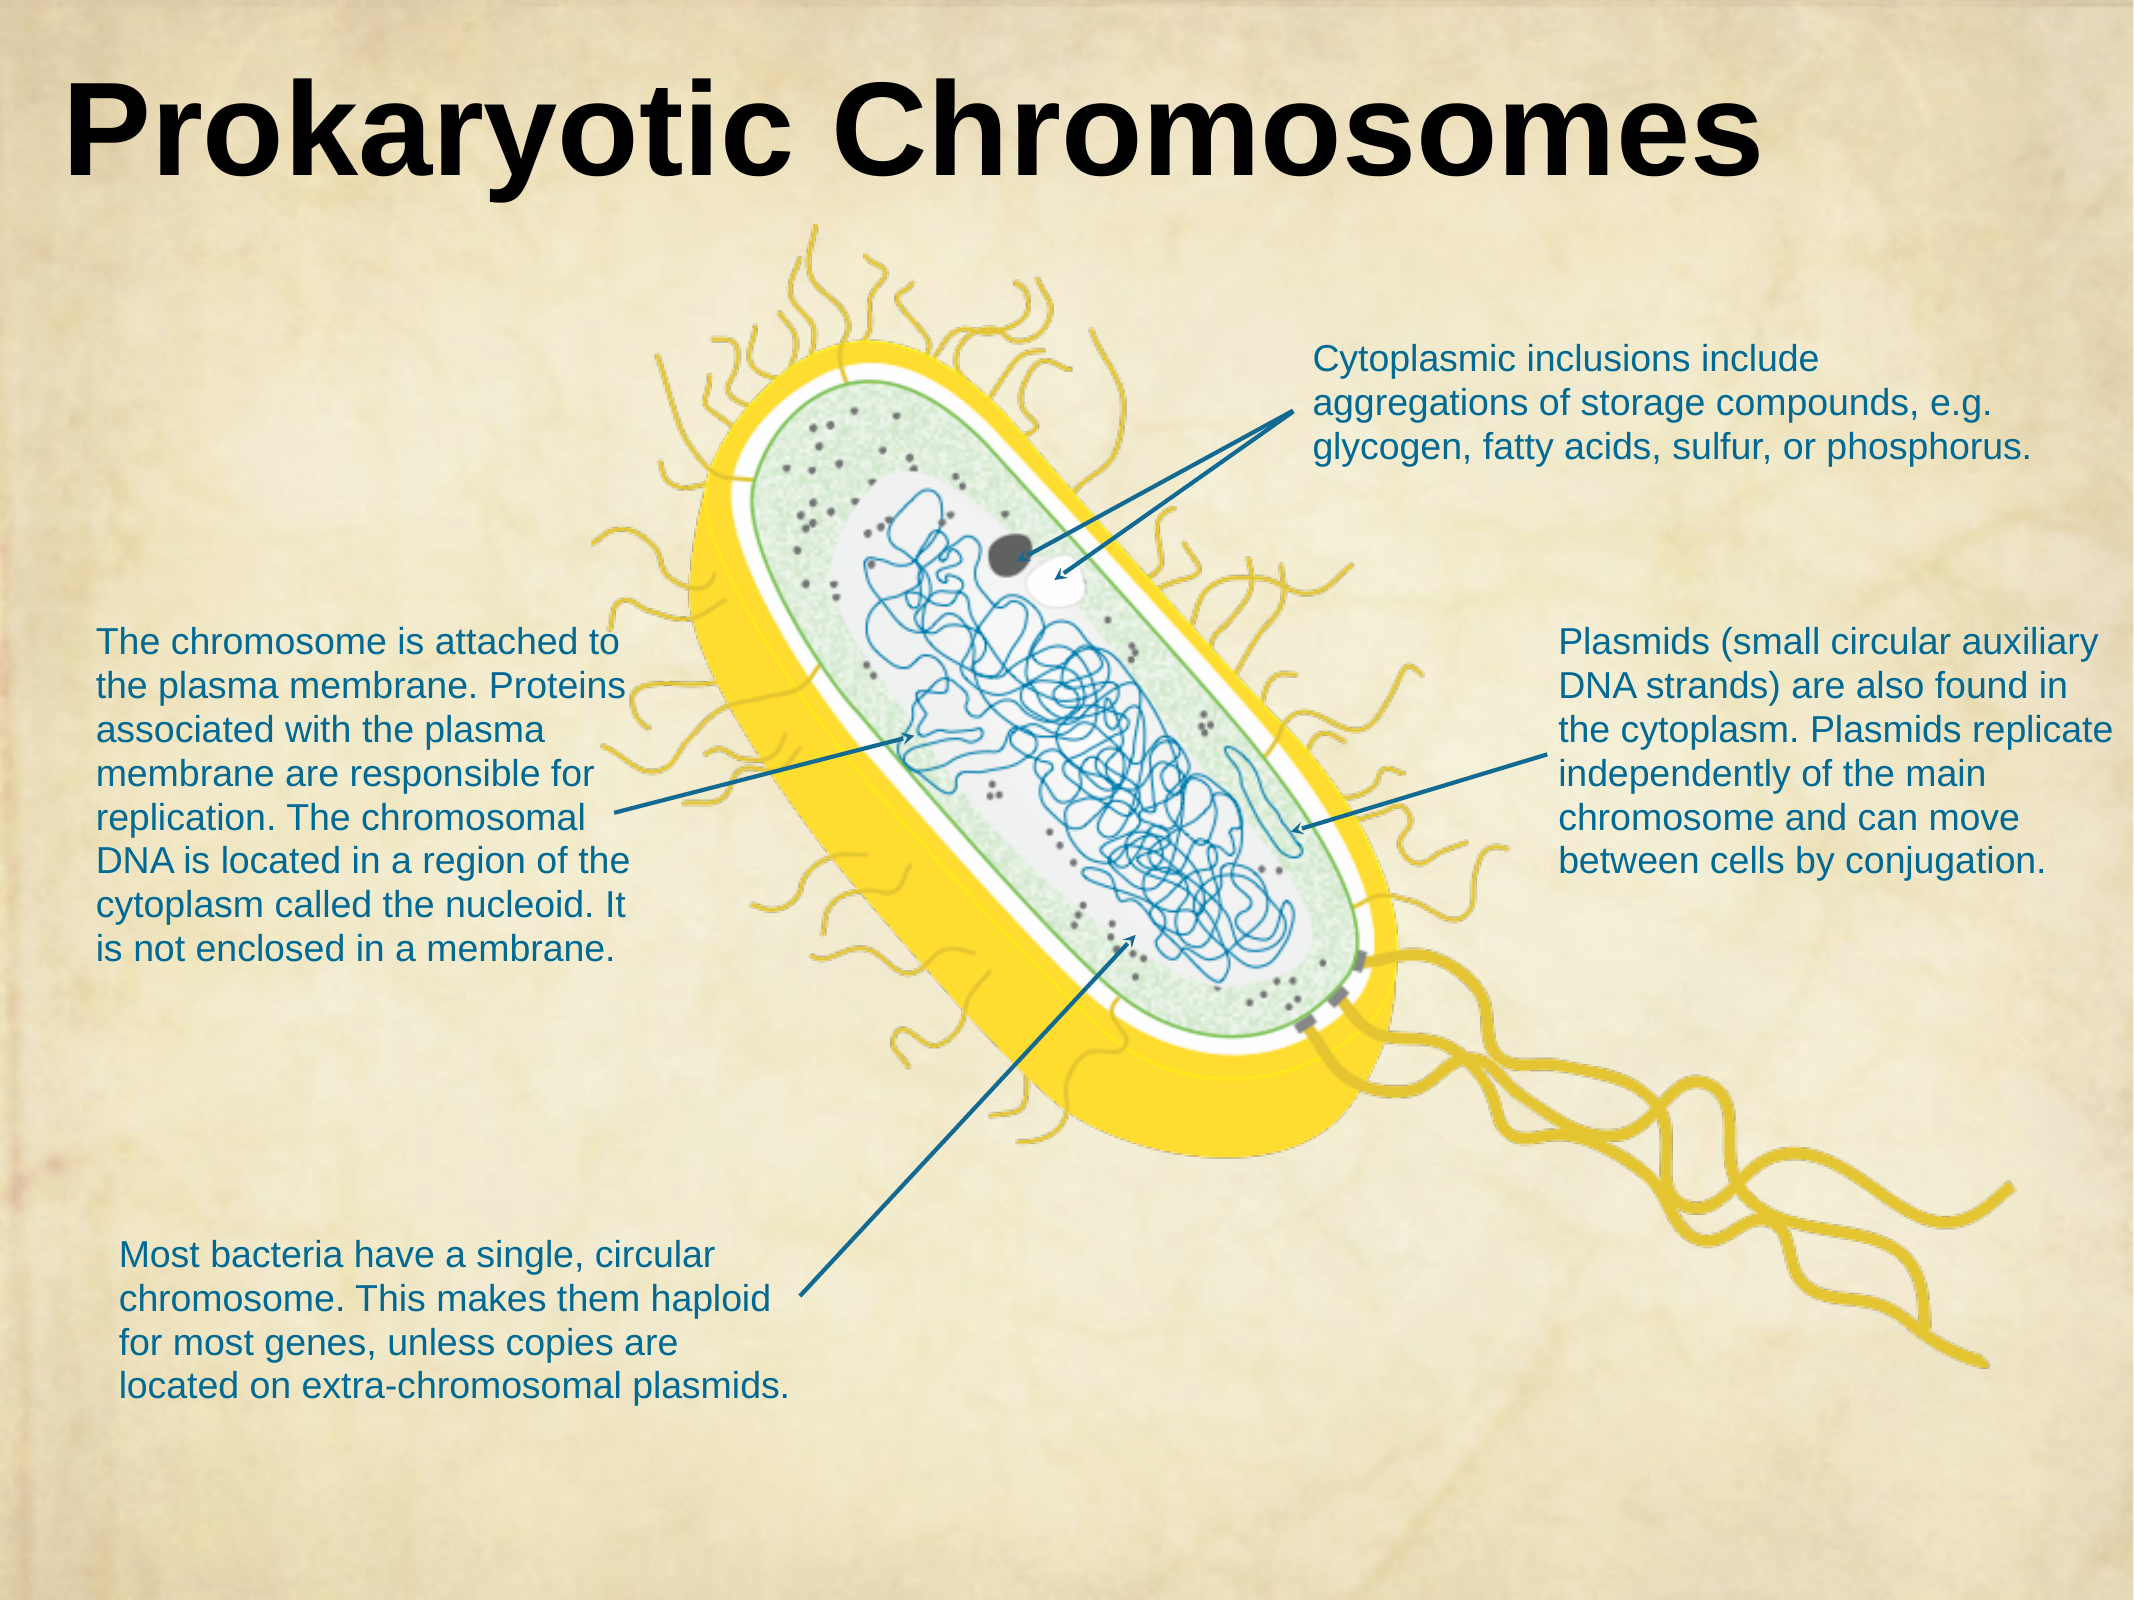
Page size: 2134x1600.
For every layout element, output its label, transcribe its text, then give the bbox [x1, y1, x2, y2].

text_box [1290, 618, 2128, 881]
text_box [99, 934, 1136, 1406]
title Prokaryotic Chromosomes [61, 59, 2063, 234]
picture [0, 0, 2134, 1600]
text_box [76, 618, 915, 968]
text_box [1016, 335, 2042, 581]
